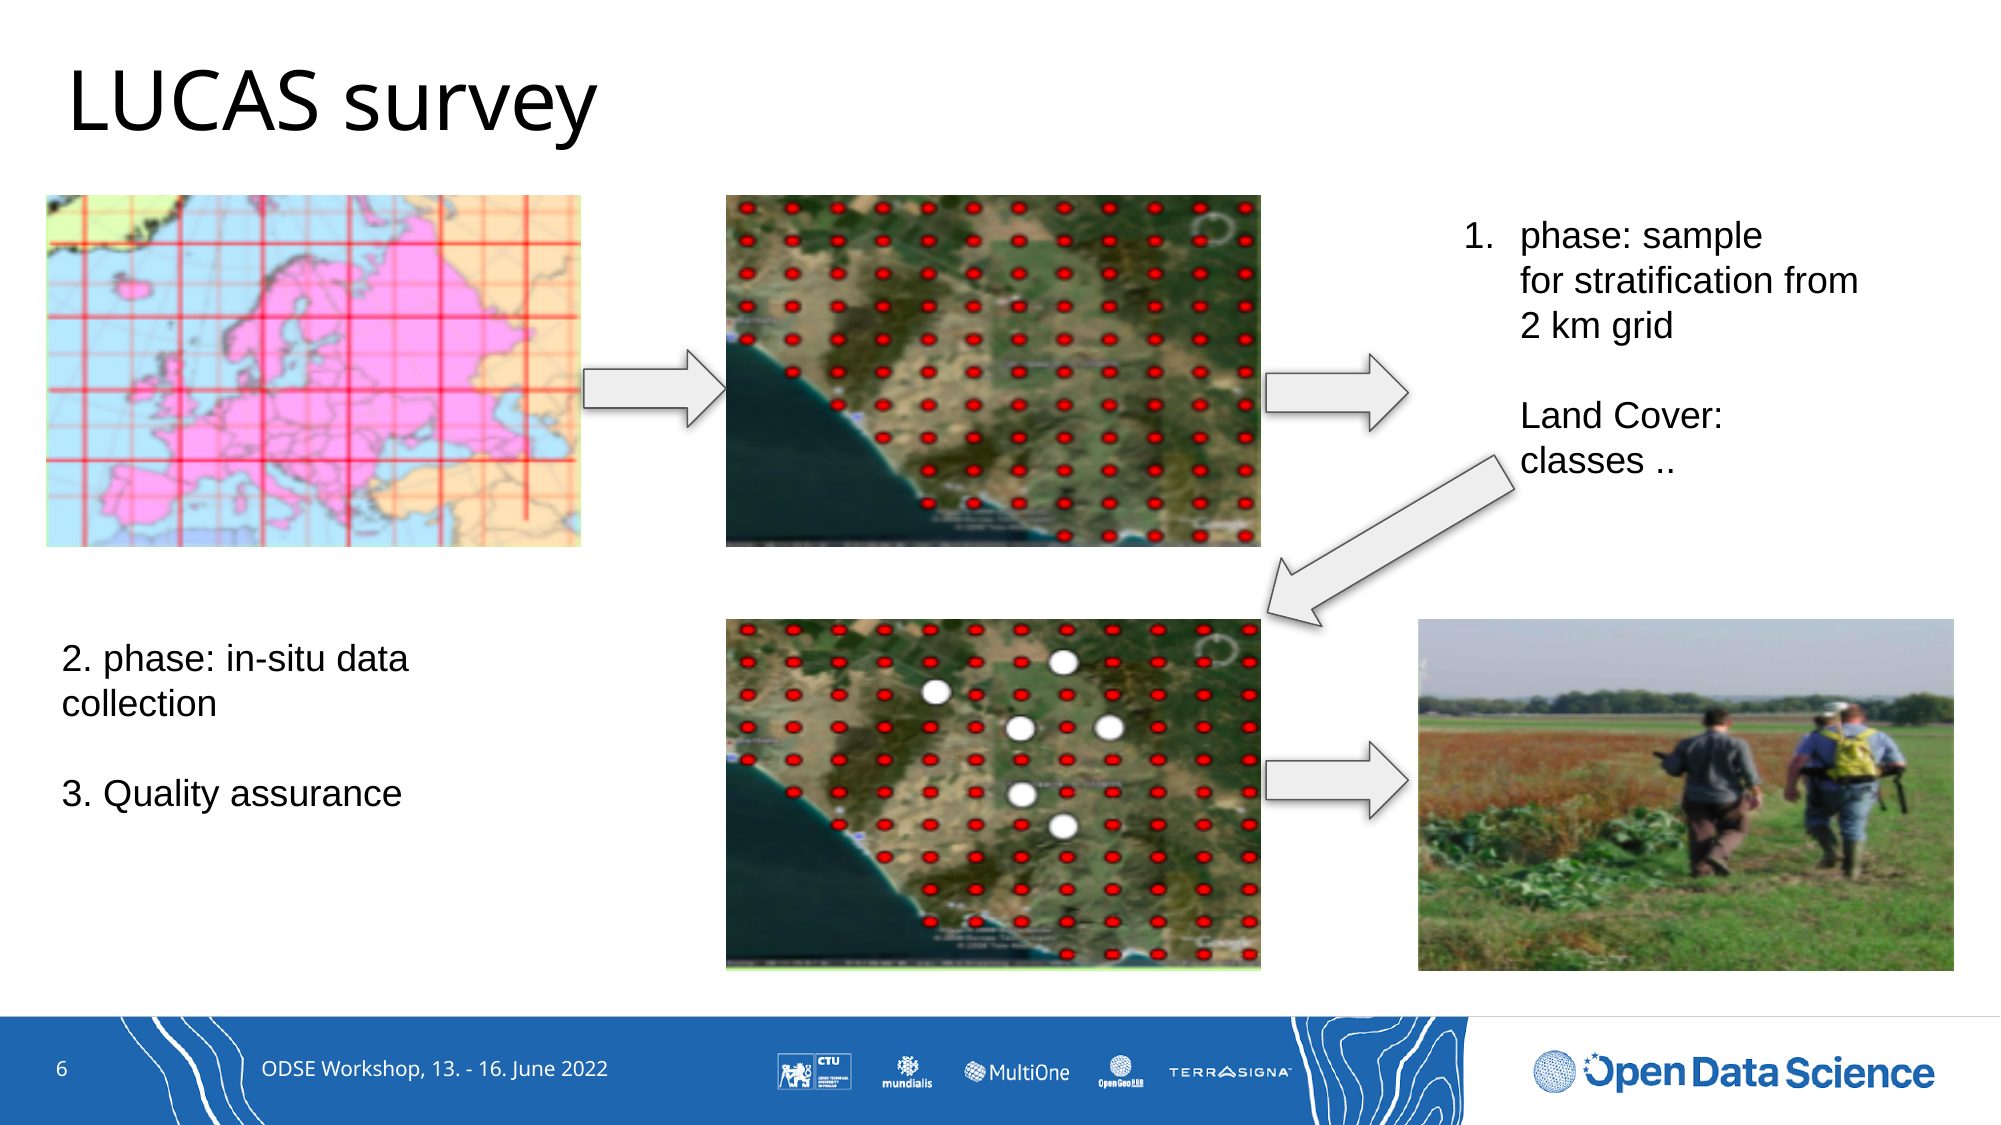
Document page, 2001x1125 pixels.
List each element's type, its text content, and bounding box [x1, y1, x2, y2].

footer ODSE Workshop, 13. - 16. June 2022 [246, 1047, 777, 1108]
title LUCAS survey [51, 50, 1345, 210]
text_box phase: sample for stratification from 2 km grid Land Cover: classes .. [1430, 195, 1906, 496]
text_box 2. phase: in-situ data collection 3. Quality assurance [46, 619, 581, 830]
picture [0, 0, 2001, 1125]
text_box [1267, 455, 1515, 627]
text_box [587, 349, 720, 428]
text_box [1266, 741, 1409, 820]
text_box [1266, 353, 1409, 432]
slide_number 6 [40, 1047, 174, 1108]
